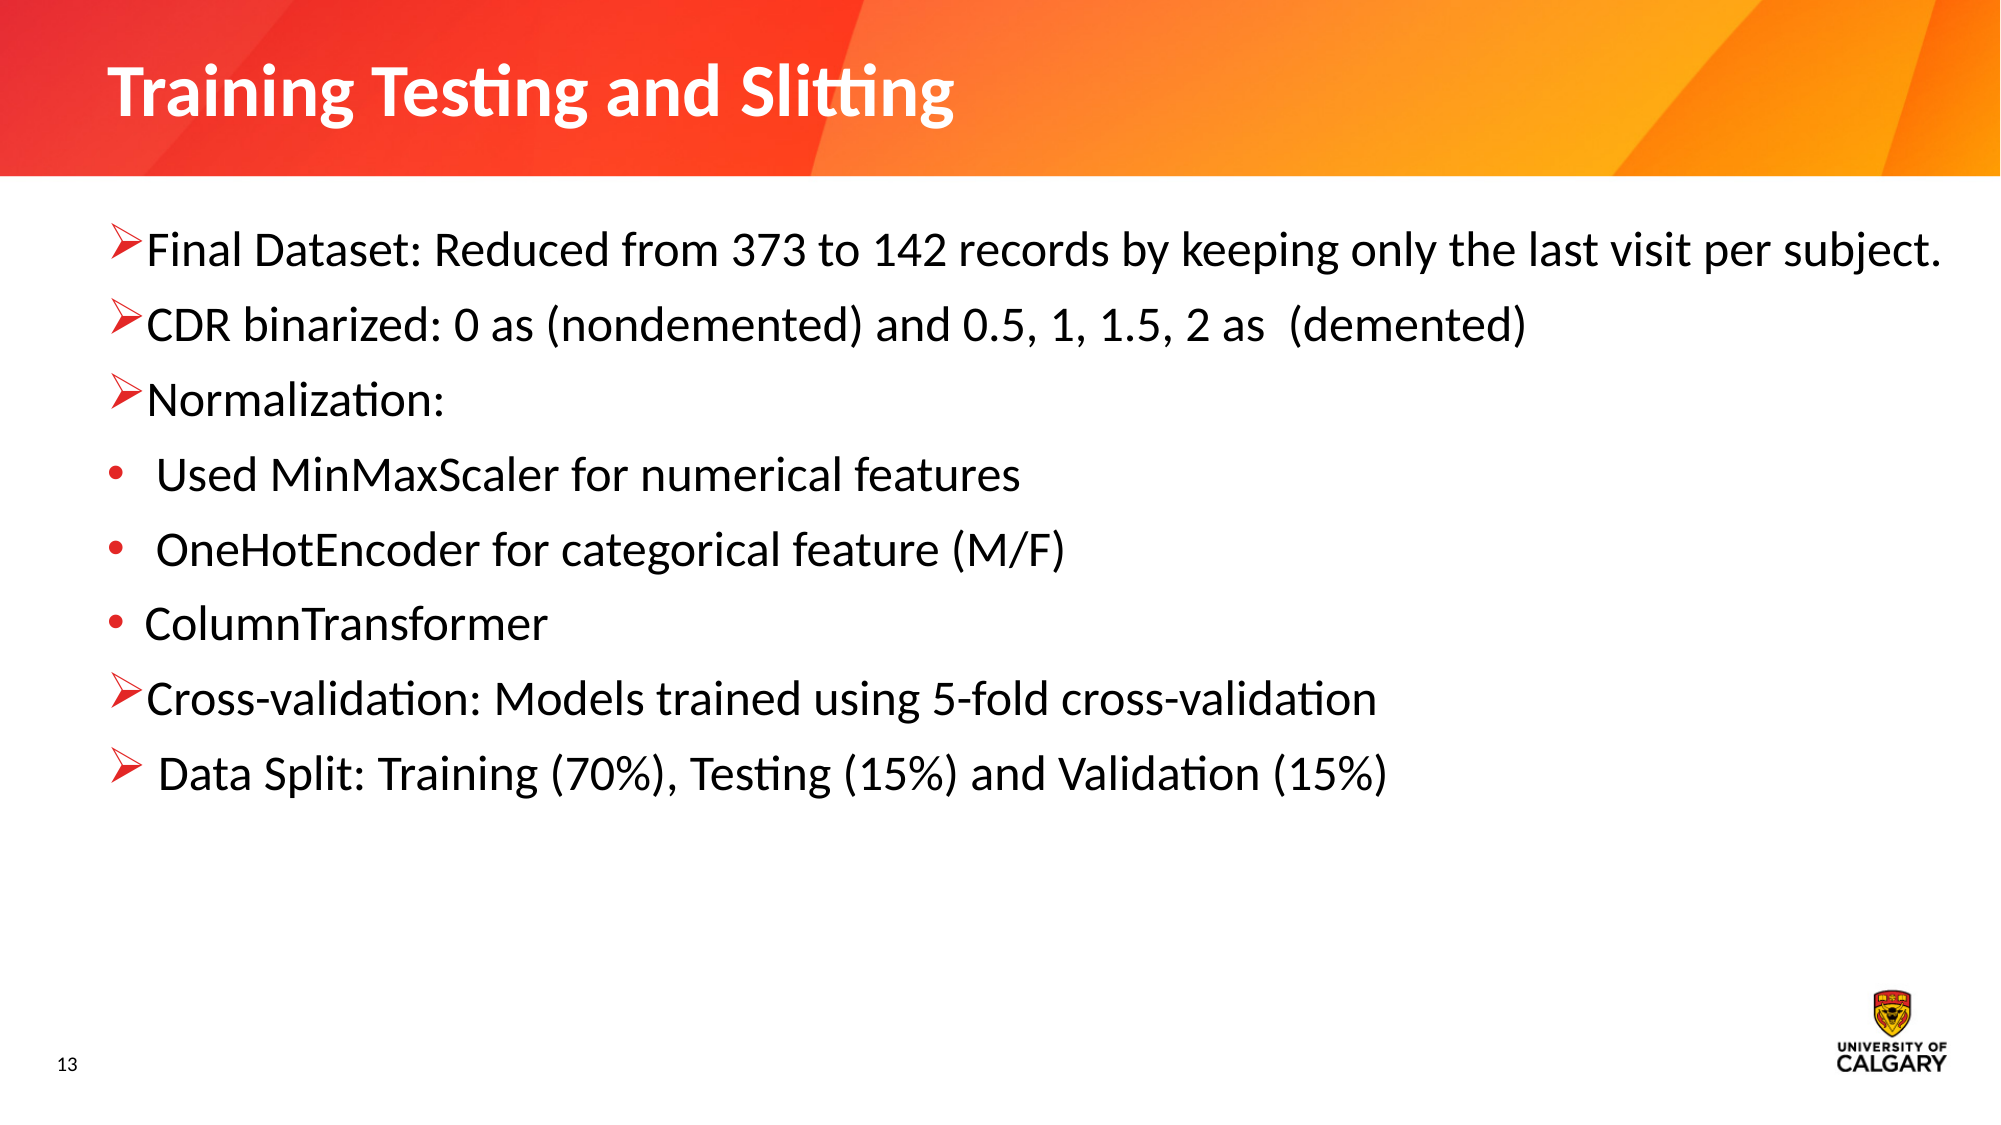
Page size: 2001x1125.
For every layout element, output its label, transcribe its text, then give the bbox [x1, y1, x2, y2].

title Training Testing and Slitting [92, 7, 1818, 177]
picture [0, 0, 2001, 1125]
list Final Dataset: Reduced from 373 to 142 records by keeping only the last visit per subject. CDR binarized: 0 as (nondemented) and 0.5, 1, 1.5, 2 as (demented) Normalization: Used MinMaxScaler for numerical features OneHotEncoder for categorical feature (M/F) ColumnTransformer Cross-validation: Models trained using 5-fold cross-validation Data Split: Training (70%), Testing (15%) and Validation (15%) [92, 216, 2000, 930]
slide_number 13 [41, 1043, 492, 1104]
